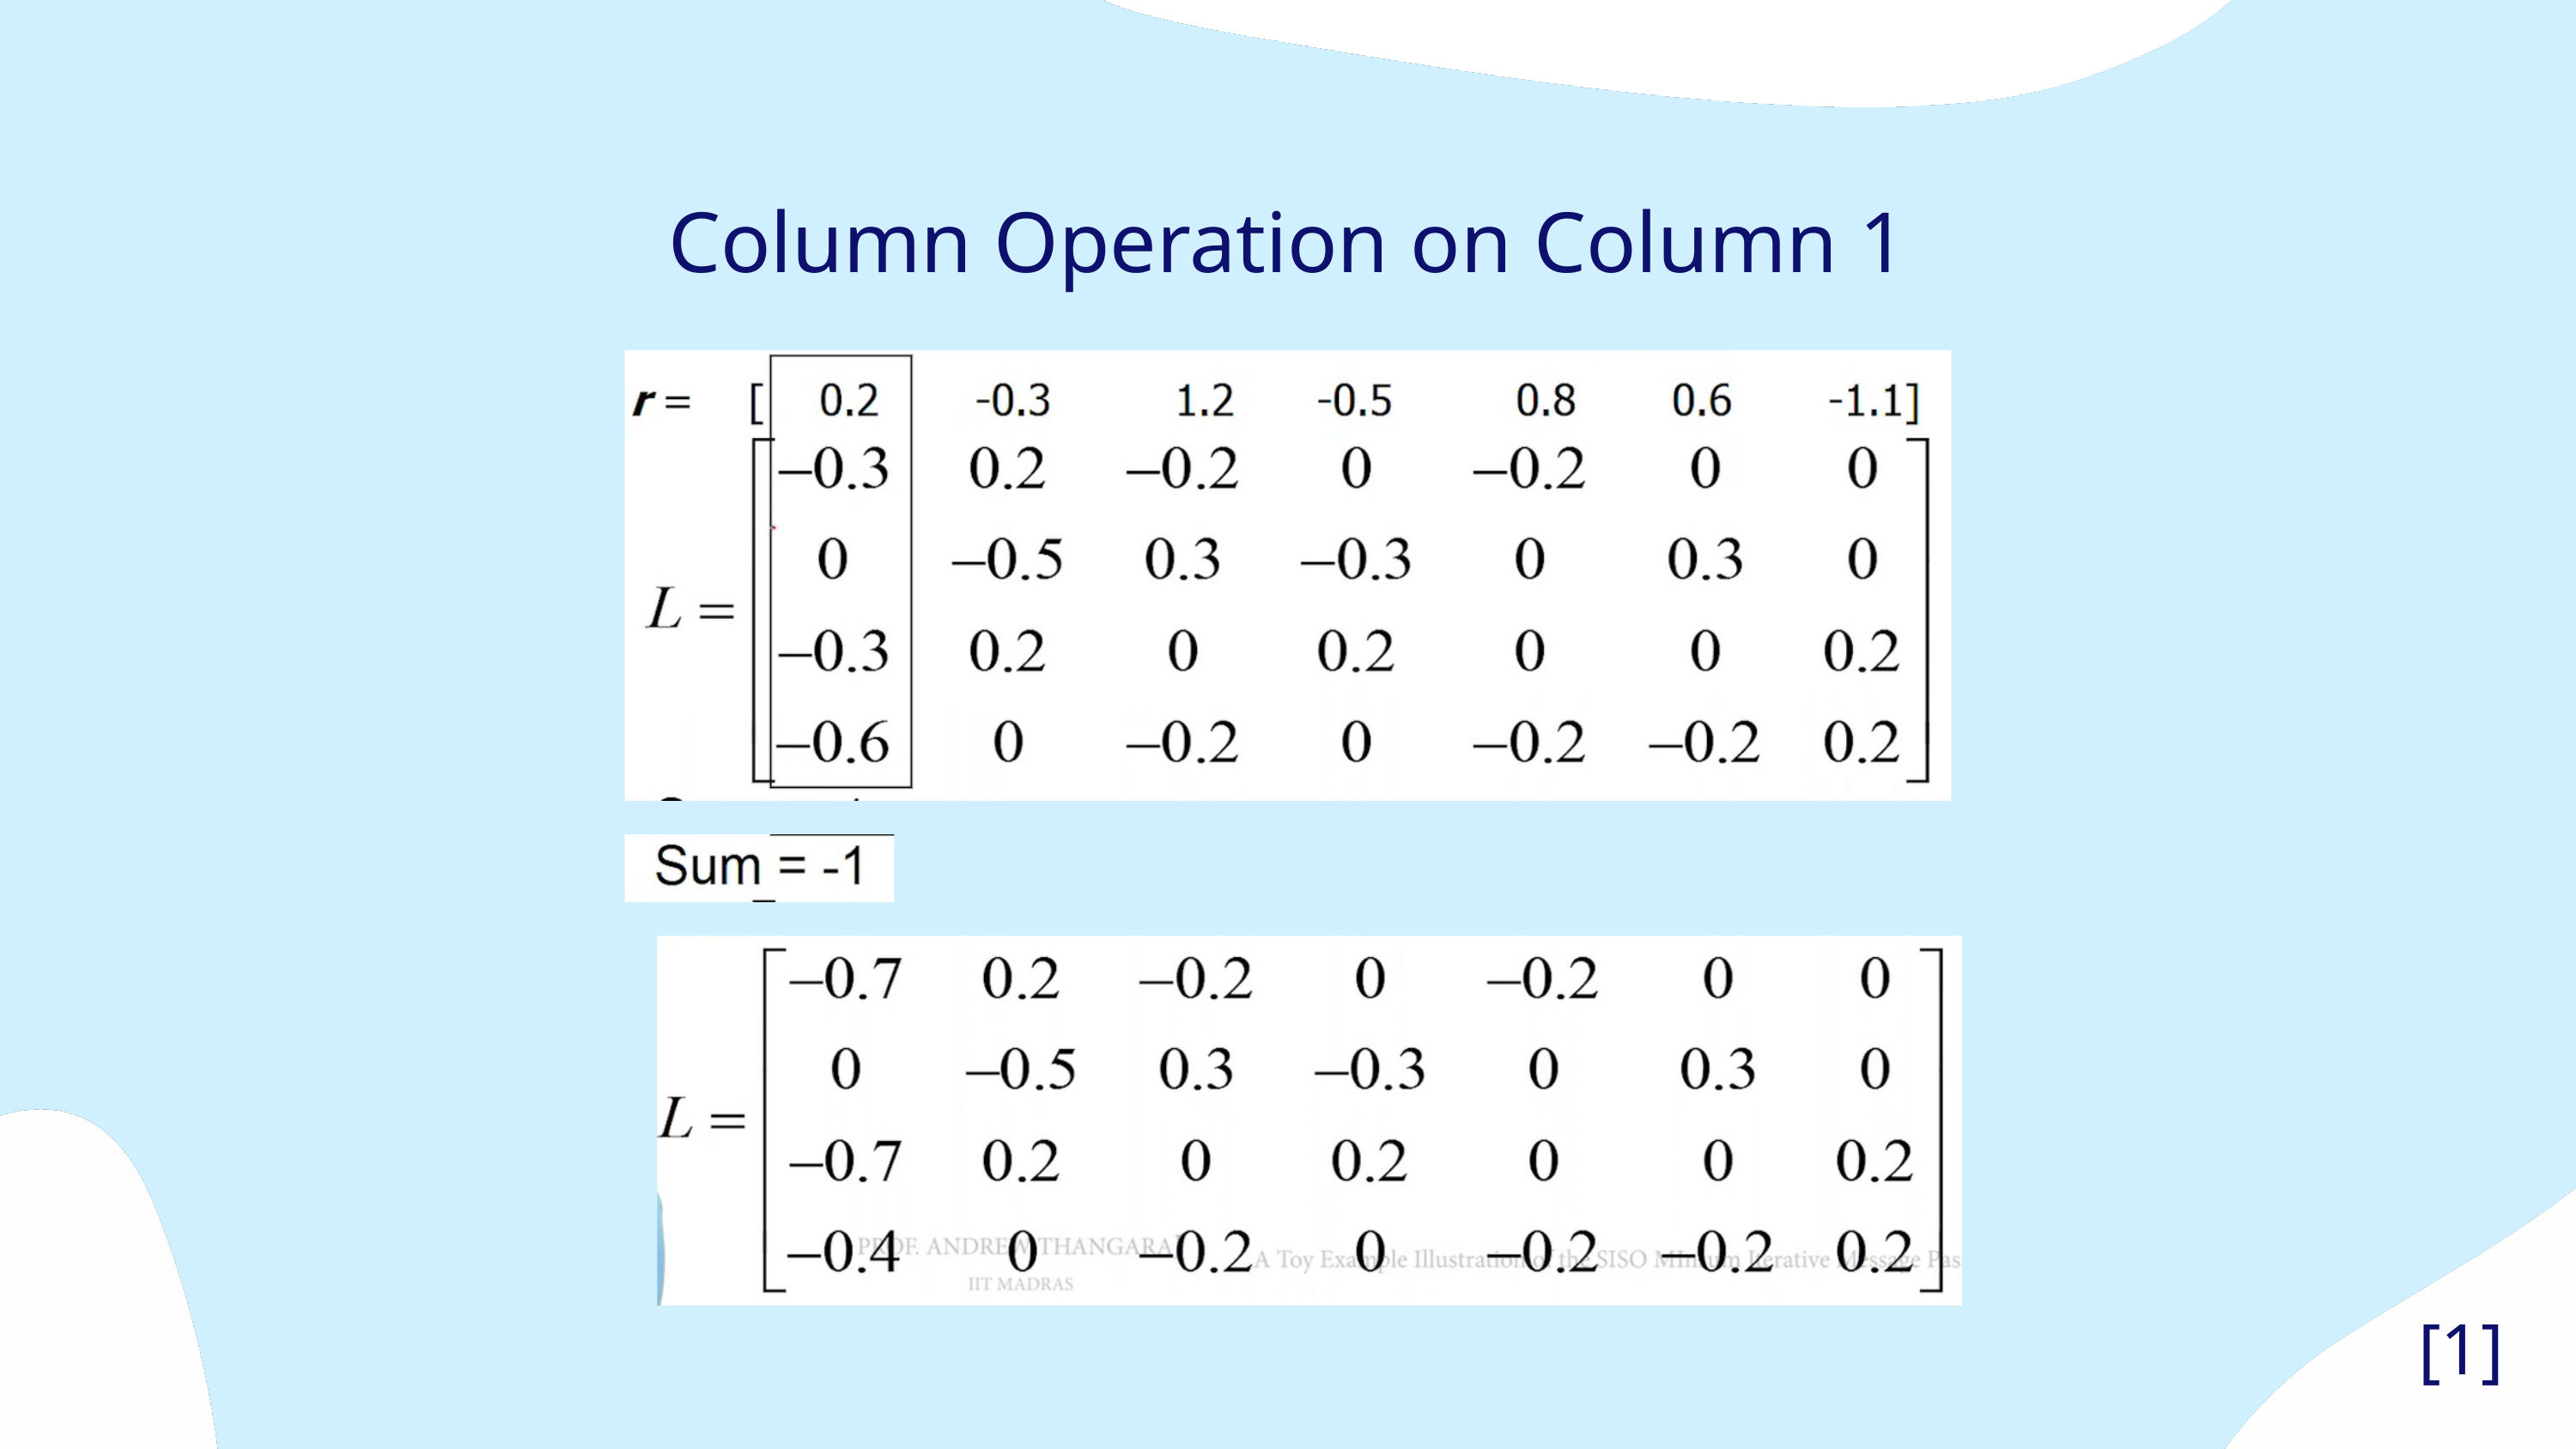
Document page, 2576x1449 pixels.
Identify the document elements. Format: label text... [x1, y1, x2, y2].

text_box [1] [2384, 1304, 2539, 1389]
text_box [1084, 0, 2257, 126]
text_box [624, 834, 895, 902]
text_box [624, 350, 1952, 801]
text_box [657, 936, 1962, 1306]
text_box Column Operation on Column 1 [657, 188, 1919, 289]
text_box [2195, 1009, 2576, 1449]
text_box [0, 1109, 225, 1449]
